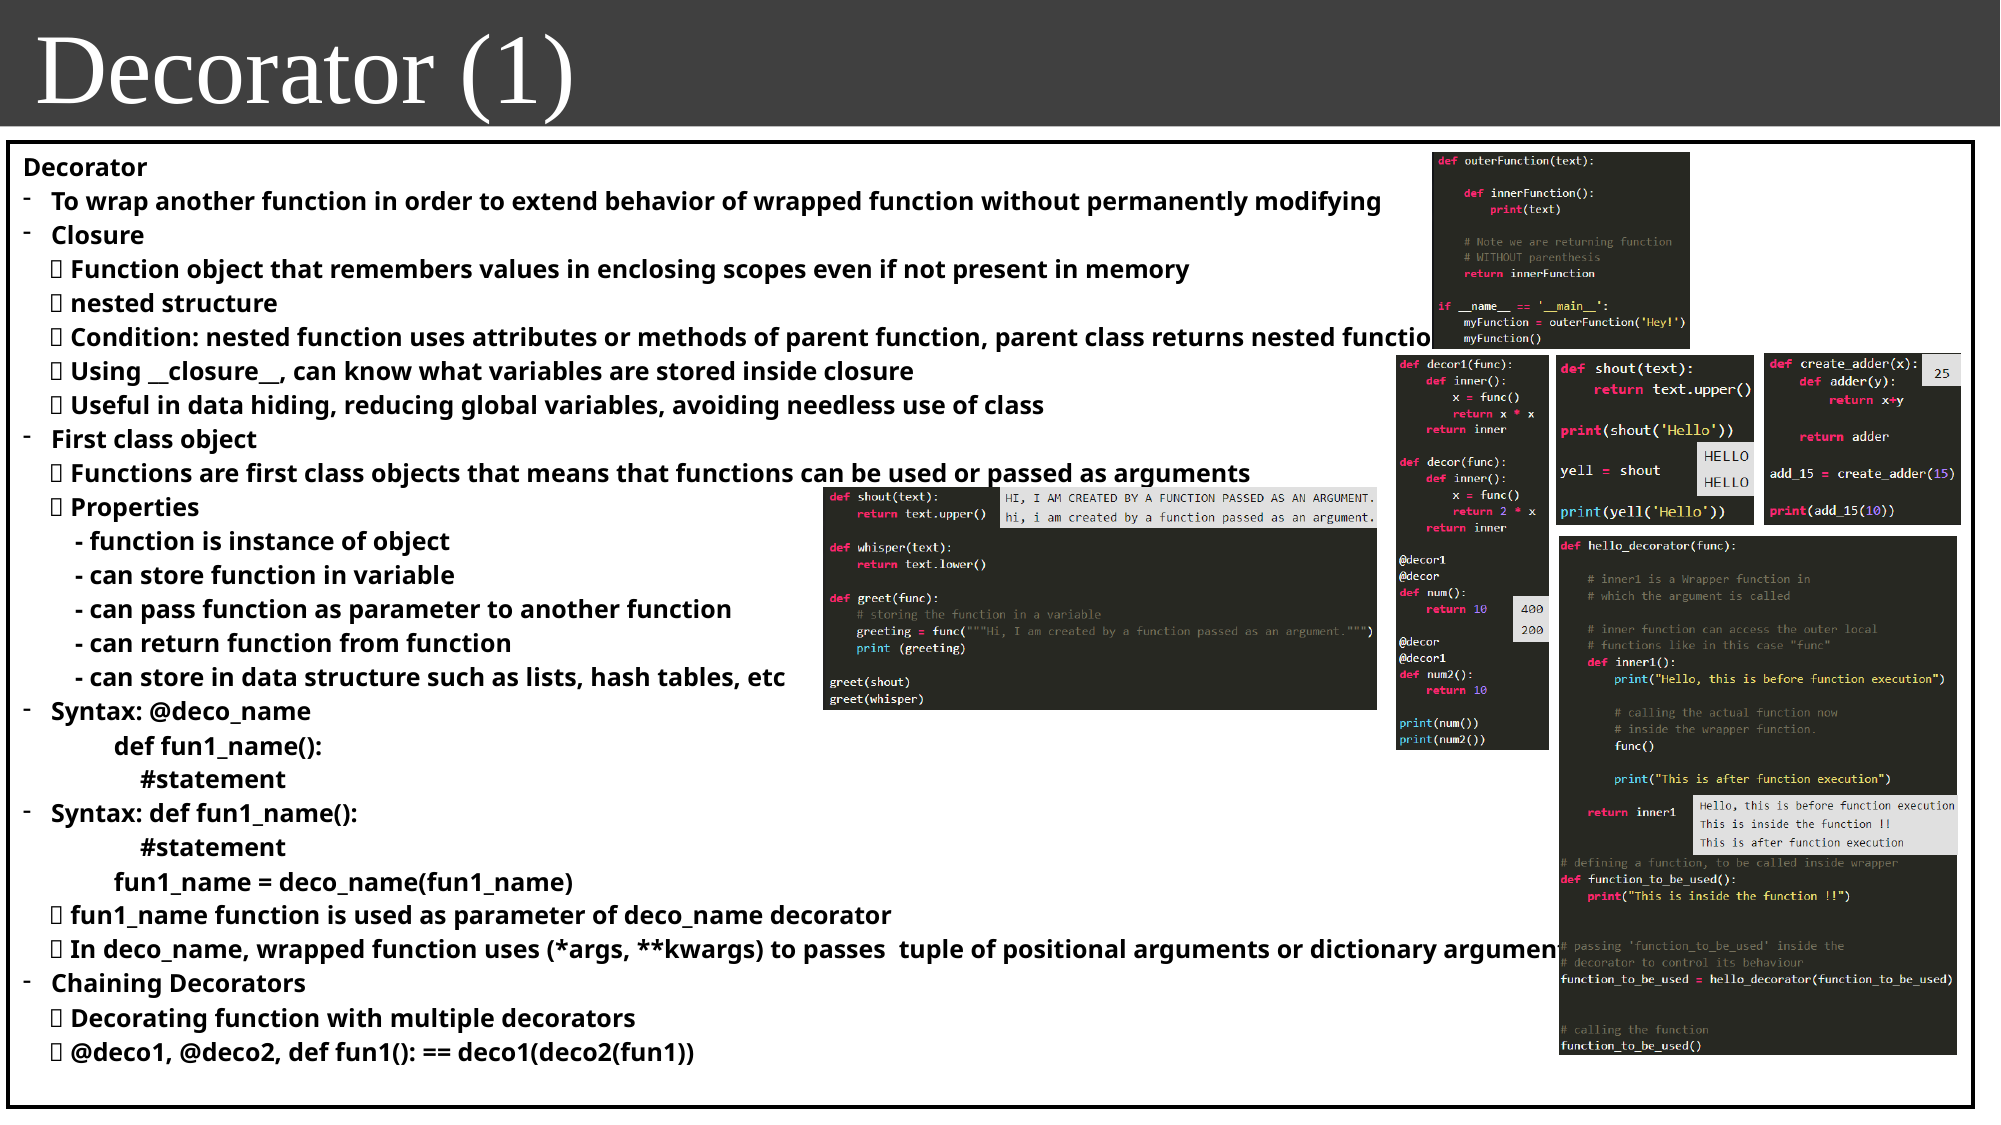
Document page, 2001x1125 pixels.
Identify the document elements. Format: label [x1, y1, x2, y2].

text_box [823, 487, 1377, 710]
picture [1431, 152, 1690, 349]
text_box [1764, 353, 1961, 525]
text_box [20, 0, 1243, 131]
table_header [10, 144, 1971, 1105]
text_box [1559, 536, 1958, 1055]
text_box [1556, 355, 1755, 525]
text_box [1396, 355, 1549, 750]
